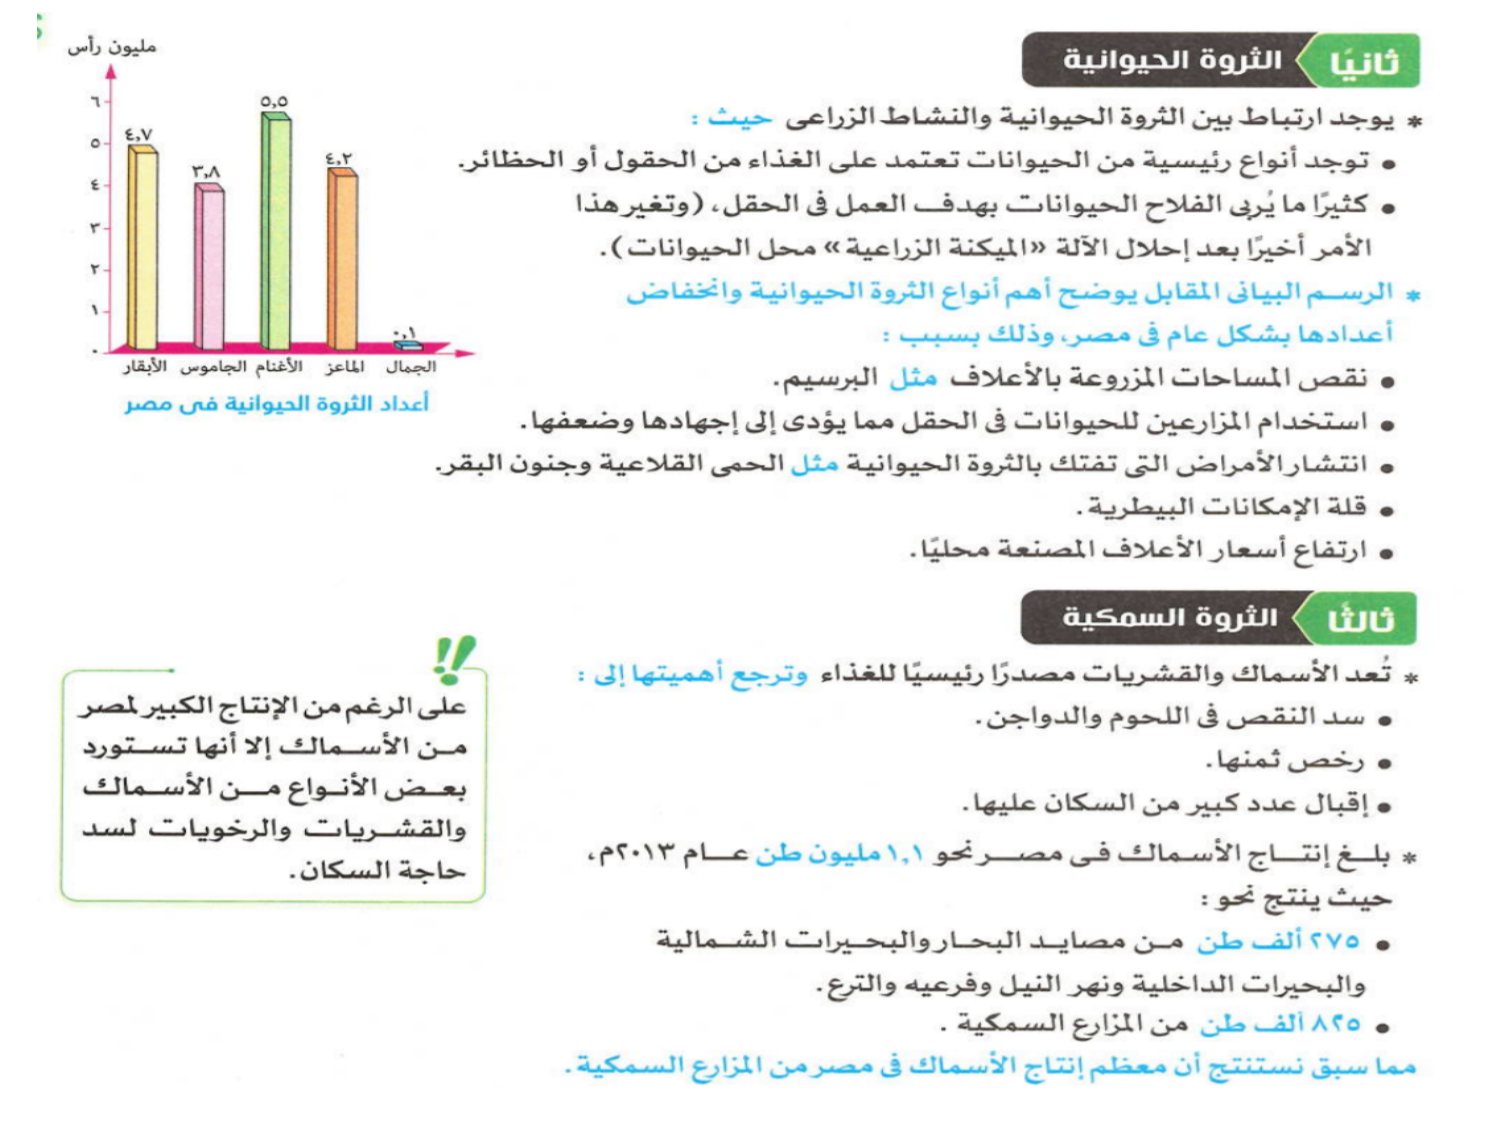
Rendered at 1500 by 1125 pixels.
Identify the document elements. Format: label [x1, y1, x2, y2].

list [37, 12, 1463, 1088]
